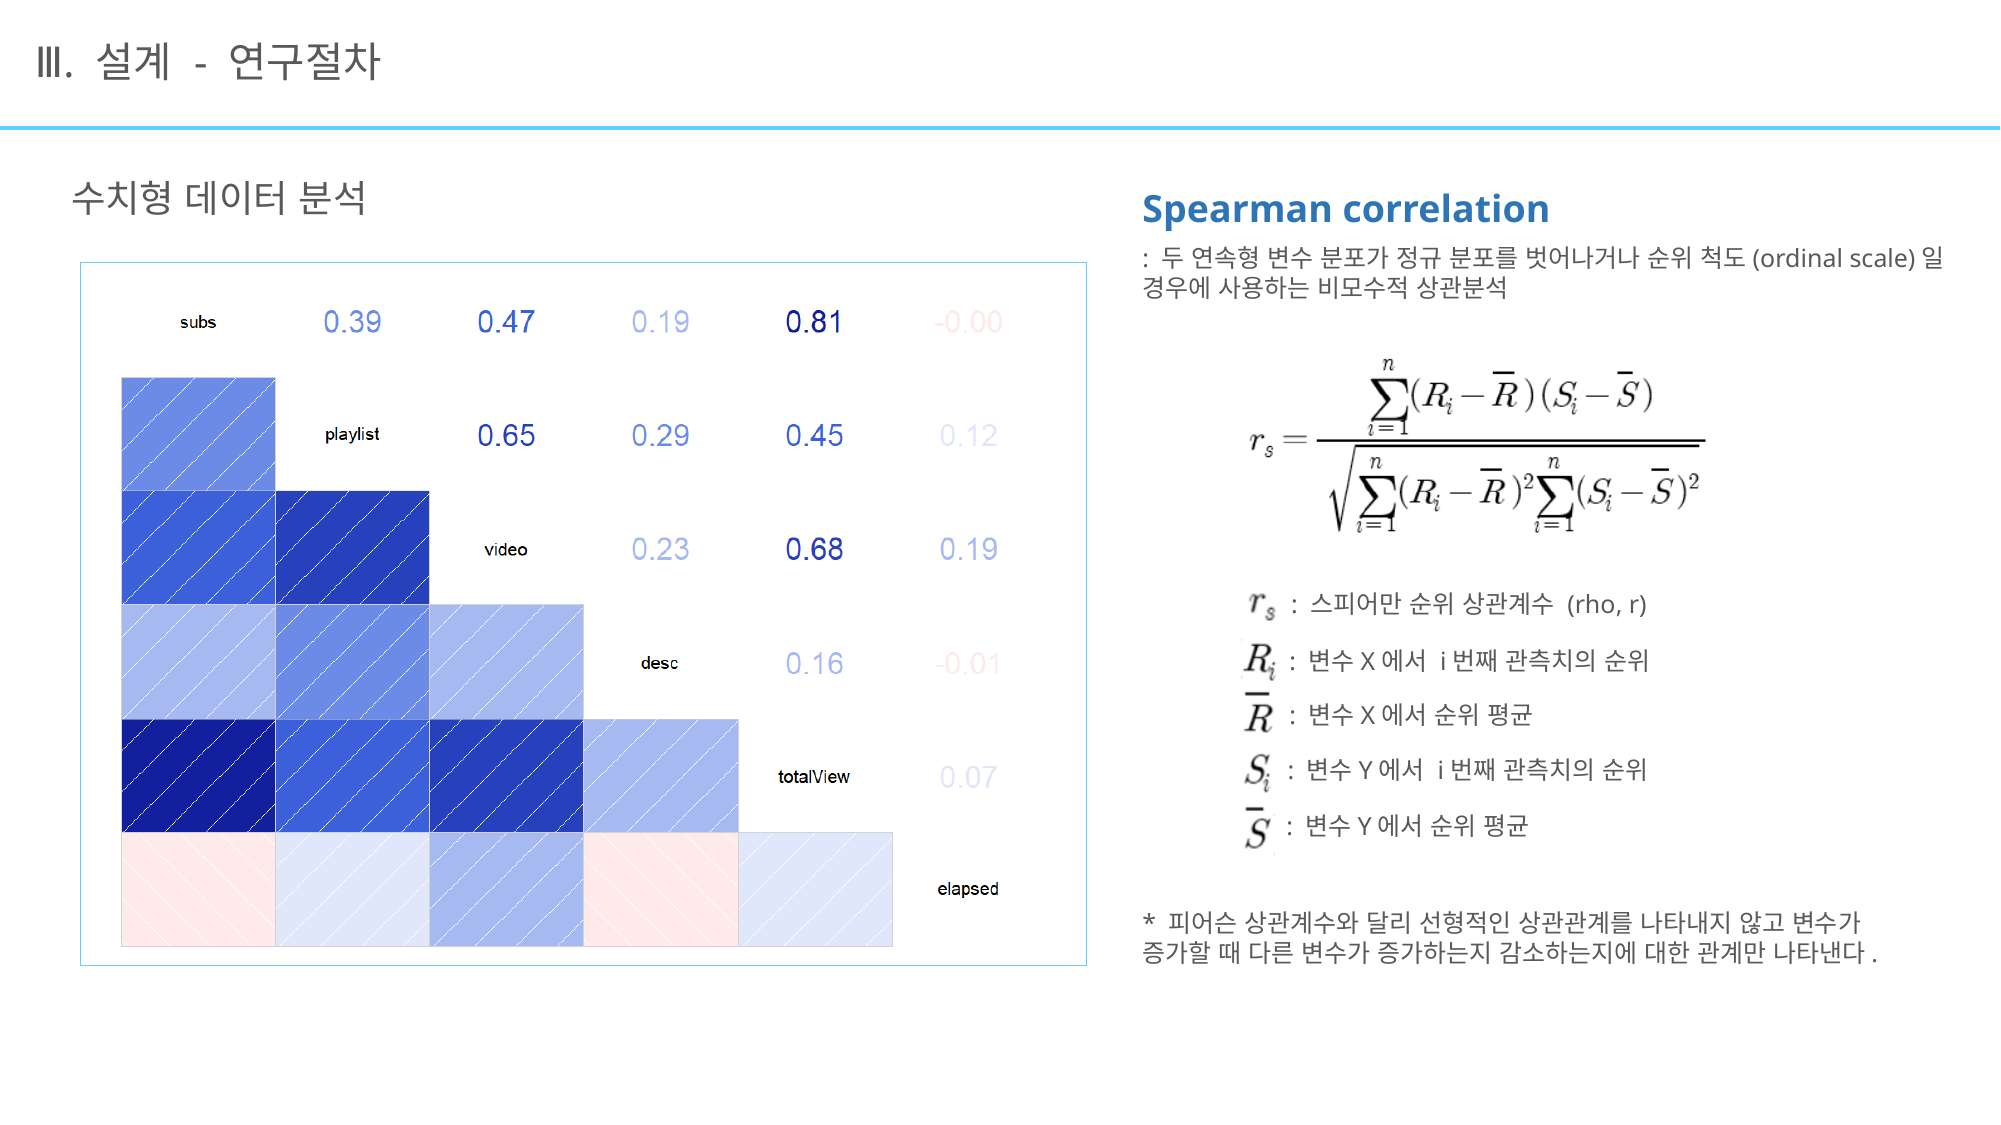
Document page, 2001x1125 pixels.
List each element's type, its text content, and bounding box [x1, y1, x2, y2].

text_box 수치형 데이터 분석 [56, 167, 418, 228]
picture [1233, 346, 1715, 540]
picture [80, 262, 1086, 966]
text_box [1233, 578, 1709, 856]
title Ⅲ. 설계 - 연구절차 [19, 14, 510, 114]
text_box Spearman correlation : 두 연속형 변수 분포가 정규 분포를 벗어나거나 순위 척도(ordinal scale)일 경우에 사용하는 비모수적 상관분석 [1127, 177, 1987, 310]
text_box * 피어슨 상관계수와 달리 선형적인 상관관계를 나타내지 않고 변수가 증가할 때 다른 변수가 증가하는지 감소하는지에 대한 관계만 나타낸다. [1127, 900, 1942, 975]
